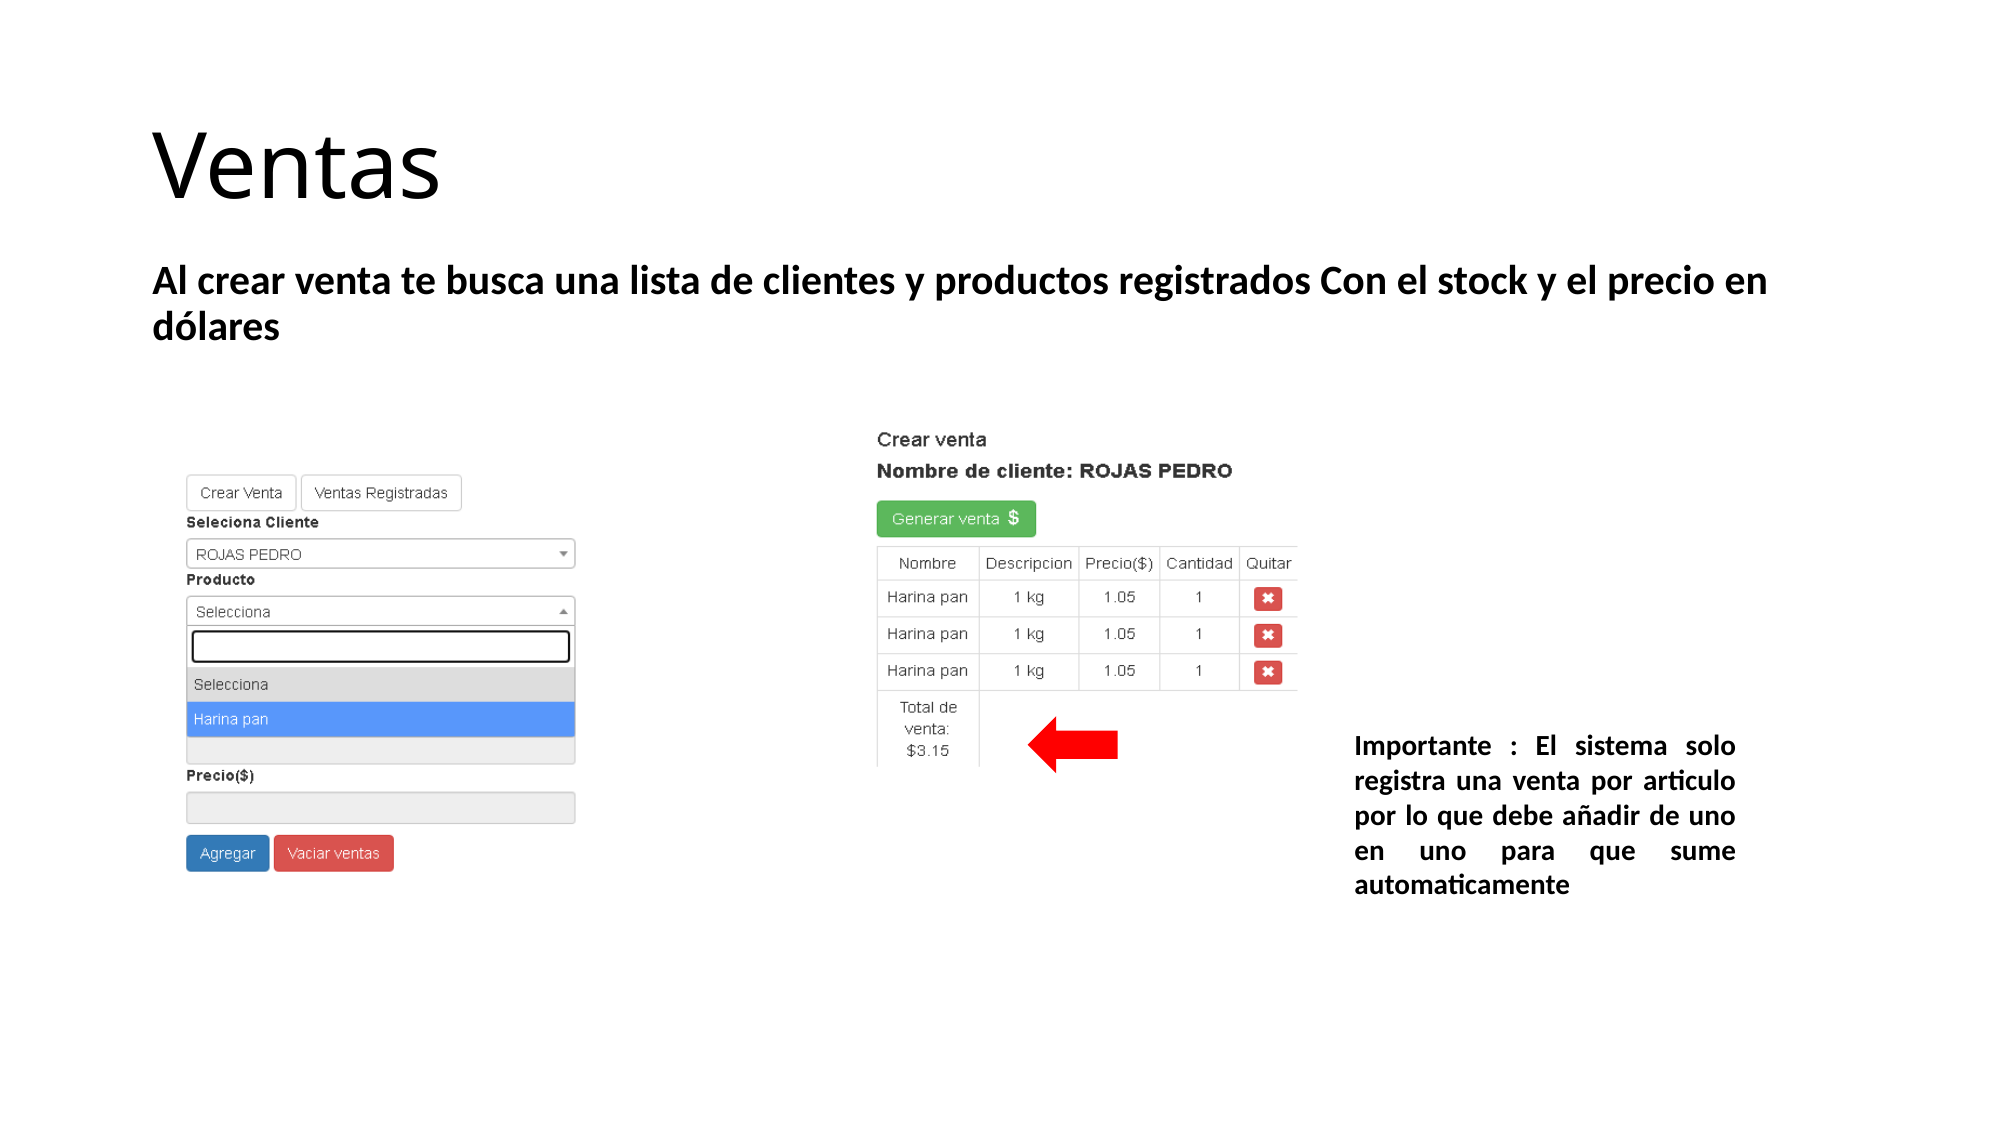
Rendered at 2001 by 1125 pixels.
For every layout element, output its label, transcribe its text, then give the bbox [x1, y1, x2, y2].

text_box Importante : El sistema solo registra una venta por articulo por lo que debe añadir de uno en uno para que sume automaticamente [1339, 718, 1751, 954]
list Al crear venta te busca una lista de clientes y productos registrados Con el stock y el precio en dólares [137, 251, 1863, 966]
picture [814, 411, 1340, 800]
title Ventas [137, 59, 1863, 251]
picture [137, 351, 623, 1086]
